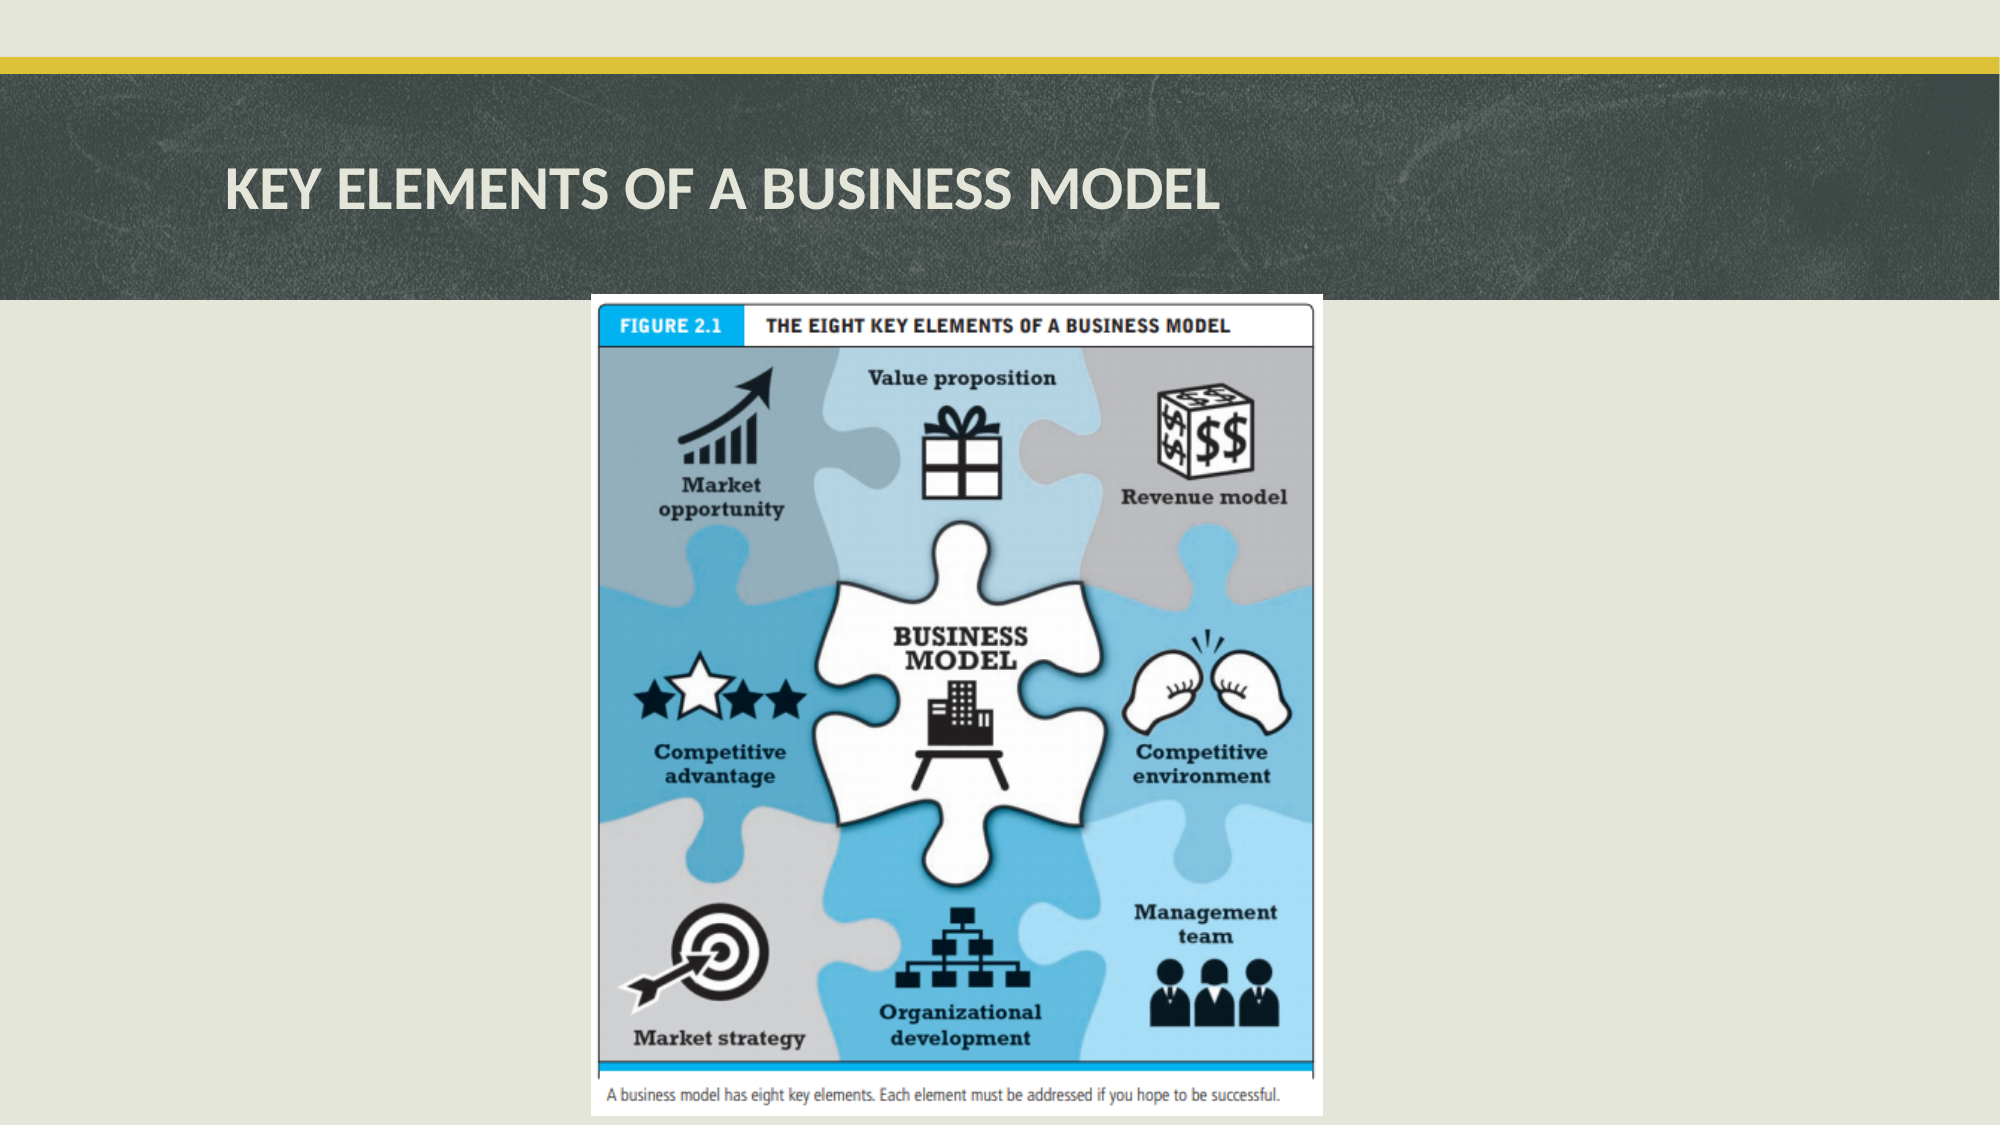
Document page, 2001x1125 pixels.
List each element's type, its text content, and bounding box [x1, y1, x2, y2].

picture [0, 74, 2000, 300]
title KEY ELEMENTS OF A BUSINESS MODEL [210, 76, 1790, 300]
picture [591, 294, 1323, 1116]
